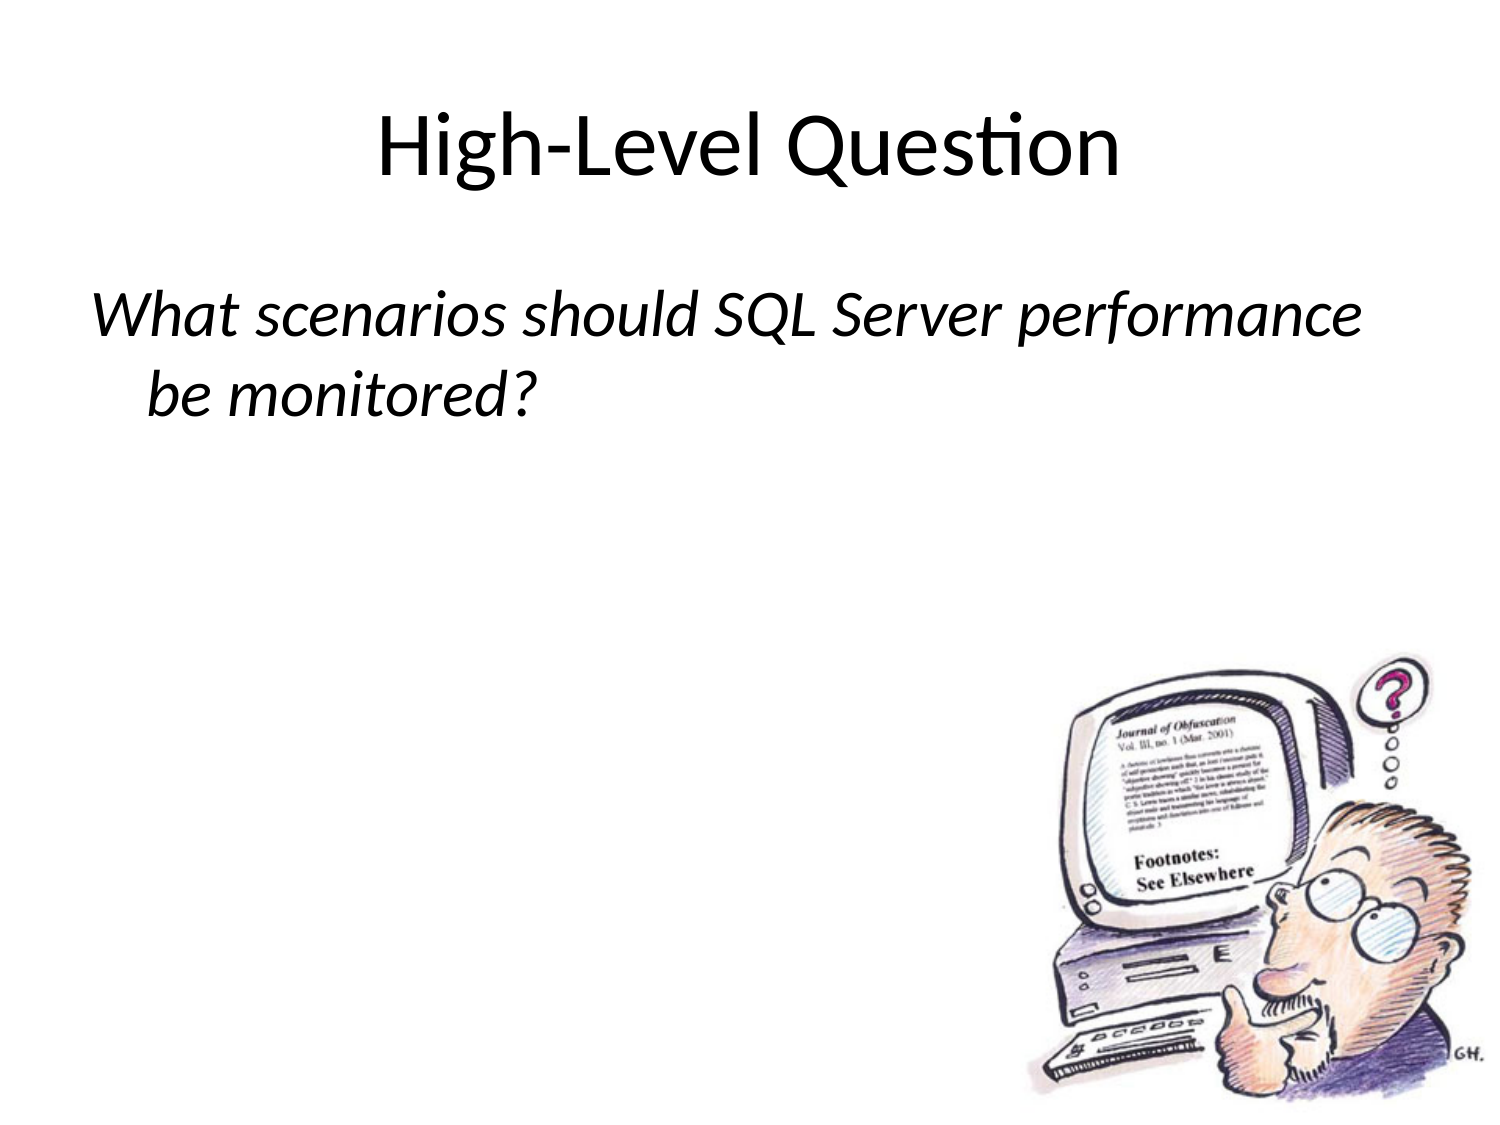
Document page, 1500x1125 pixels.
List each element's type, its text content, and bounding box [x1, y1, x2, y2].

list What scenarios should SQL Server performance be monitored? [75, 262, 1425, 1005]
picture [1009, 624, 1500, 1125]
title High-Level Question [75, 45, 1425, 233]
